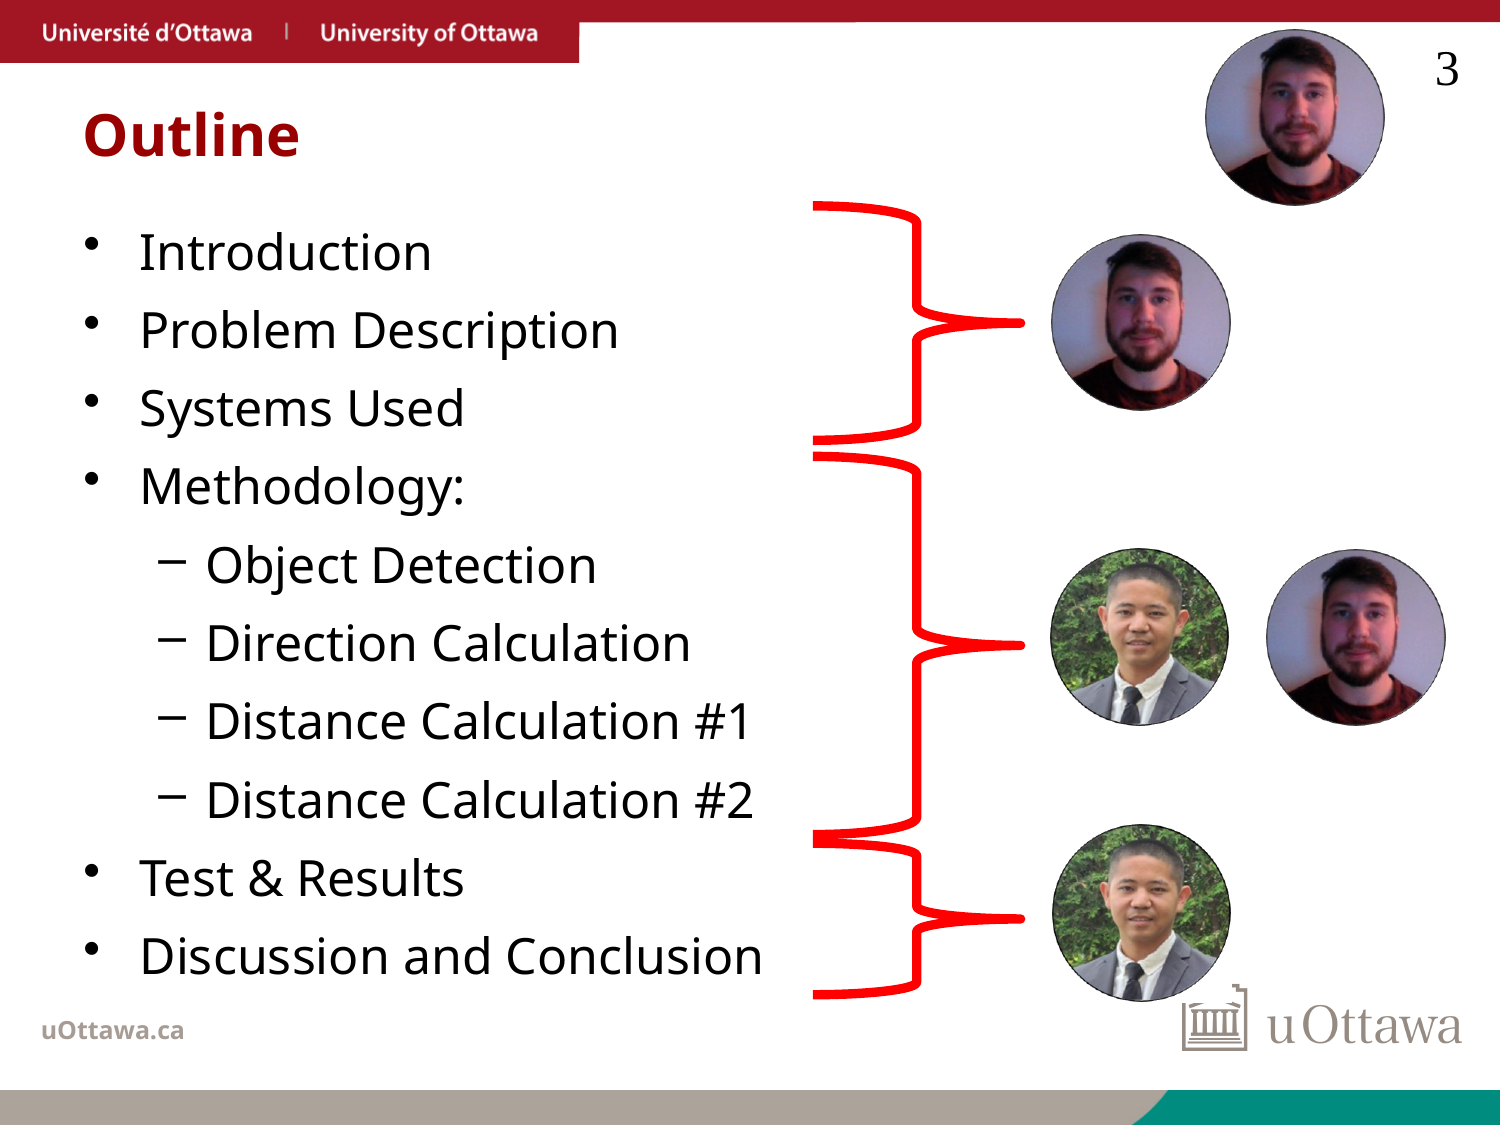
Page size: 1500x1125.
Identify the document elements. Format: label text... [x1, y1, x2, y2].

picture [1048, 232, 1232, 412]
text_box [812, 843, 1021, 995]
title Outline [67, 62, 1198, 204]
text_box [812, 205, 1021, 441]
picture [1048, 546, 1231, 727]
list Introduction Problem Description Systems Used Methodology: Object Detection Direction Calculation Distance Calculation #1 Distance Calculation #2 Test & Results Discussion and Conclusion [68, 212, 1342, 1003]
picture [0, 0, 1500, 207]
text_box 3 [1419, 27, 1473, 103]
picture [1050, 822, 1462, 1051]
picture [1263, 547, 1447, 728]
picture [0, 1090, 1500, 1125]
text_box [812, 456, 1021, 835]
